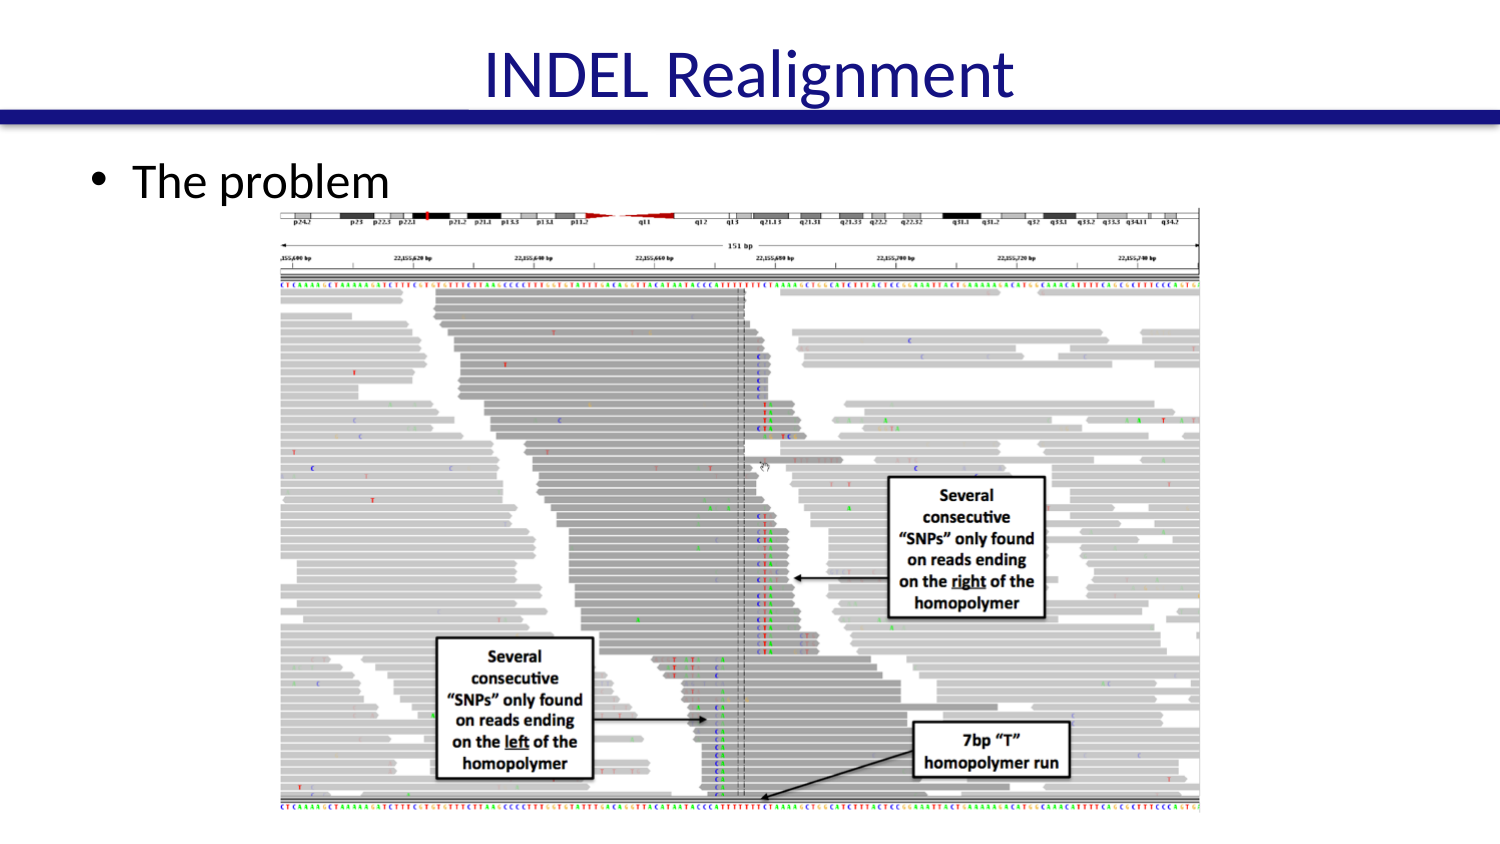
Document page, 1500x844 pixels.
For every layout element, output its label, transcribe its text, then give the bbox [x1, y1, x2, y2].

title INDEL Realignment [75, 0, 1425, 140]
picture [269, 201, 1208, 823]
list The problem [75, 140, 1425, 754]
